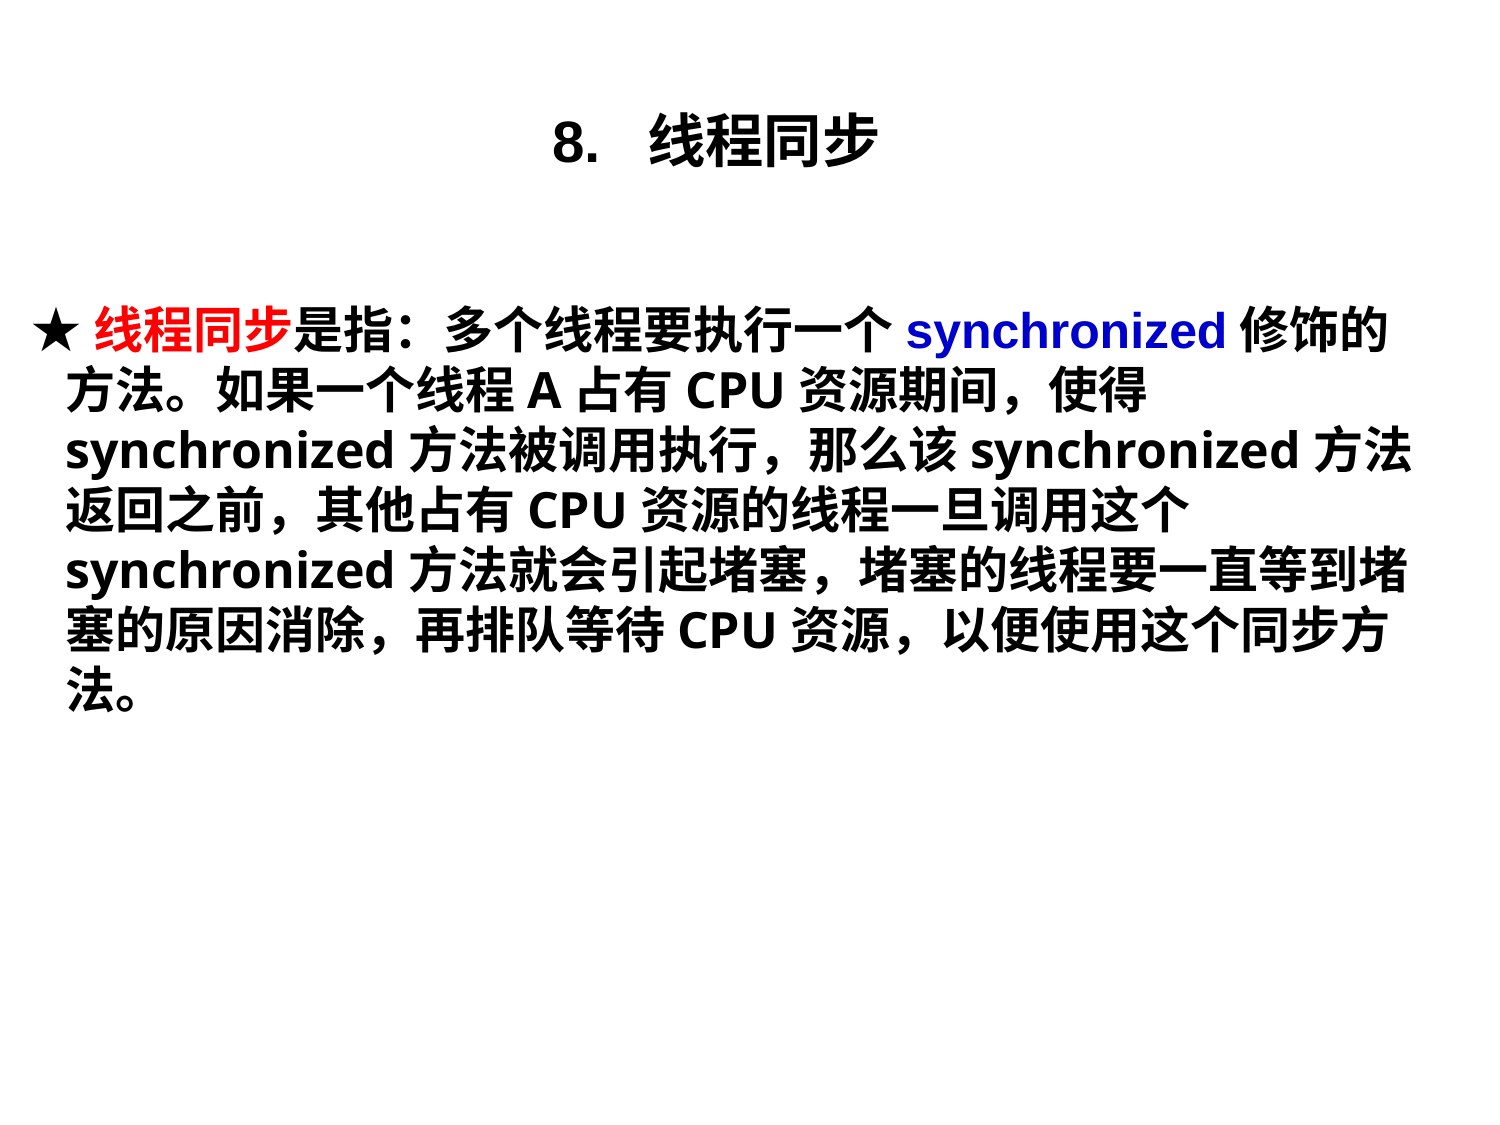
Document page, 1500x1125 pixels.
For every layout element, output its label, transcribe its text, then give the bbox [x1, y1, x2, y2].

list ★线程同步是指：多个线程要执行一个synchronized修饰的方法。如果一个线程A占有CPU资源期间，使得synchronized方法被调用执行，那么该synchronized方法返回之前，其他占有CPU资源的线程一旦调用这个synchronized方法就会引起堵塞，堵塞的线程要一直等到堵塞的原因消除，再排队等待CPU资源，以便使用这个同步方法。 [0, 290, 1447, 1024]
title 8. 线程同步 [41, 45, 1392, 233]
